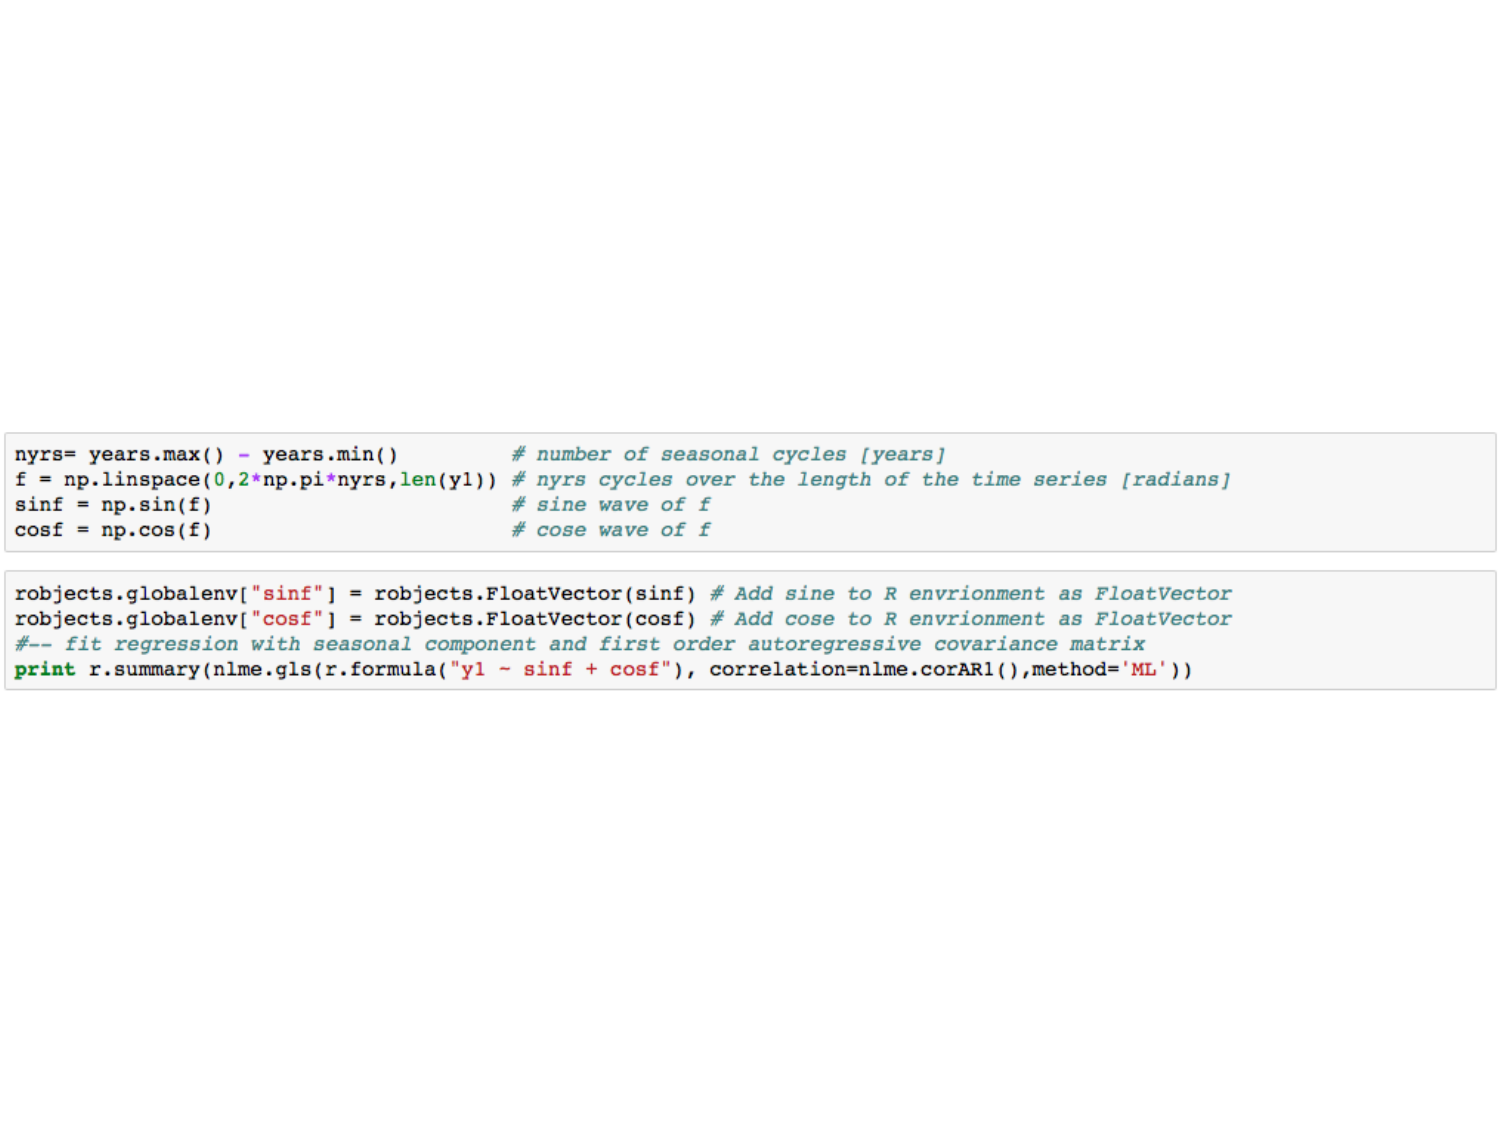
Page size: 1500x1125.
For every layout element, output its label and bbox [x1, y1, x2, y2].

picture [0, 430, 1500, 692]
